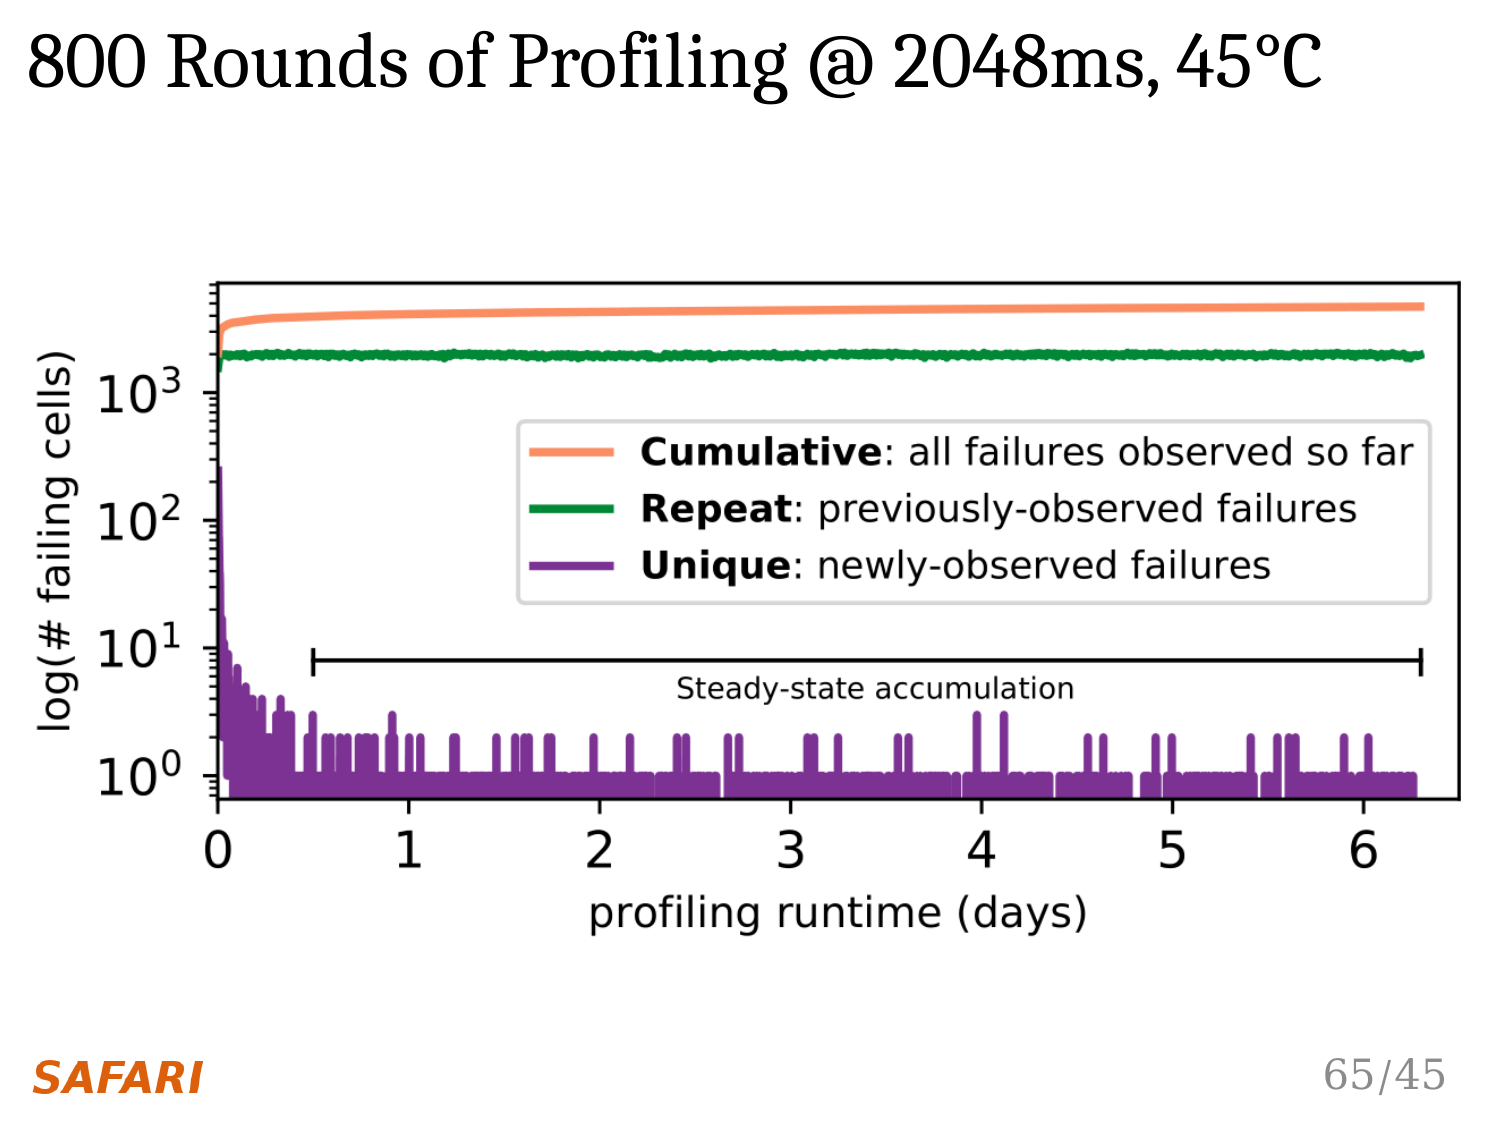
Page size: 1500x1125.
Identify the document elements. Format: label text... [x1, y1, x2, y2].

picture [15, 248, 1487, 943]
title 800 Rounds of Profiling @ 2048ms, 45°C [12, 12, 1487, 134]
picture [31, 1051, 209, 1104]
